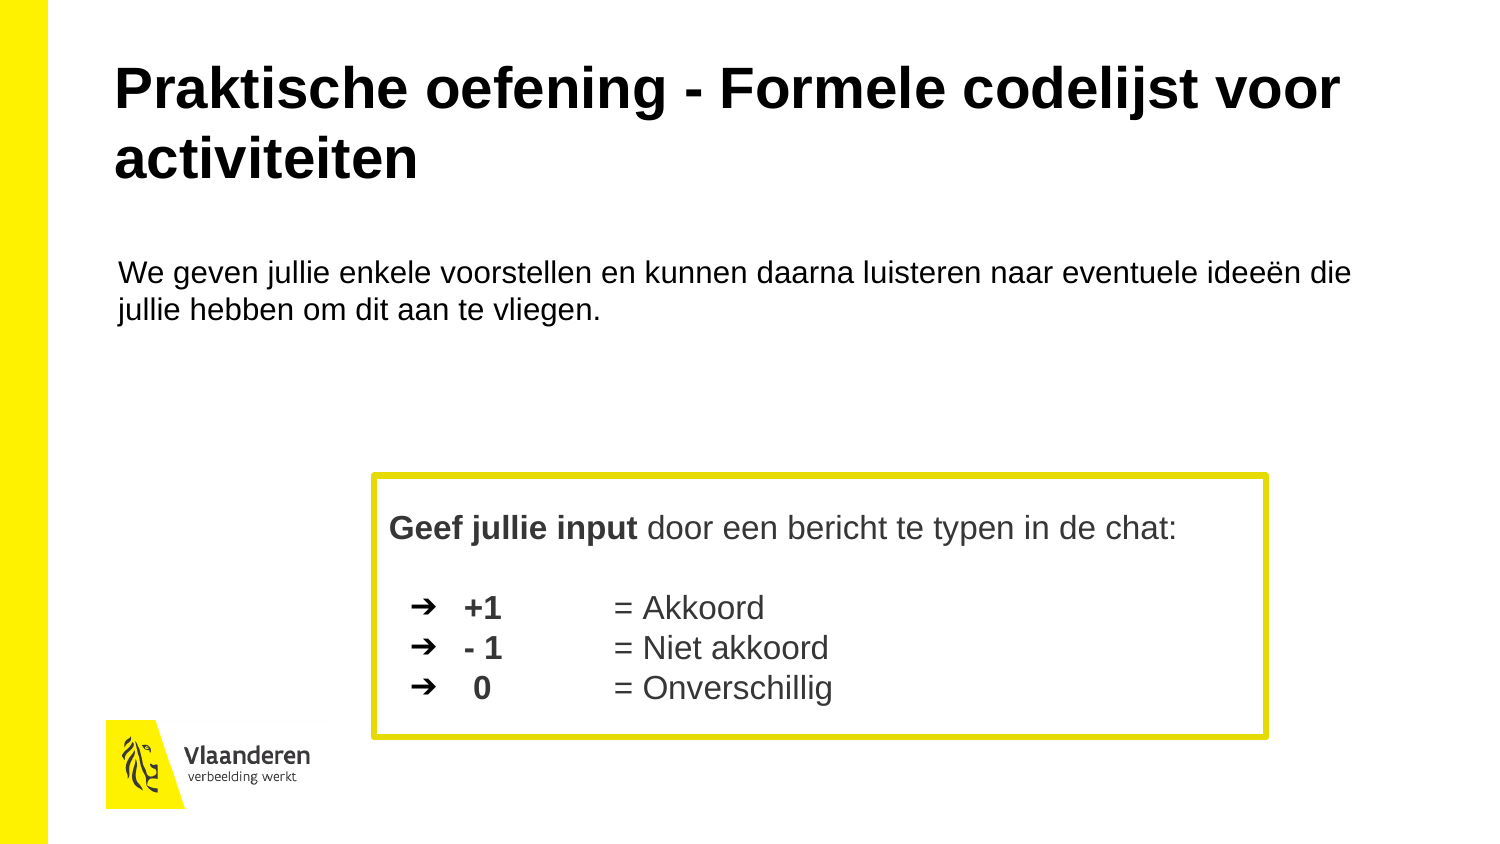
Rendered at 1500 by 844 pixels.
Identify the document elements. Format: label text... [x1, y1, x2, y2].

text_box Geef jullie input door een bericht te typen in de chat: +1 = Akkoord - 1 = Niet akkoord 0 = Onverschillig [373, 475, 1267, 738]
text_box Praktische oefening - Formele codelijst voor activiteiten [103, 44, 1397, 237]
picture [106, 720, 333, 809]
text_box We geven jullie enkele voorstellen en kunnen daarna luisteren naar eventuele ideeën die jullie hebben om dit aan te vliegen. [103, 237, 1430, 342]
